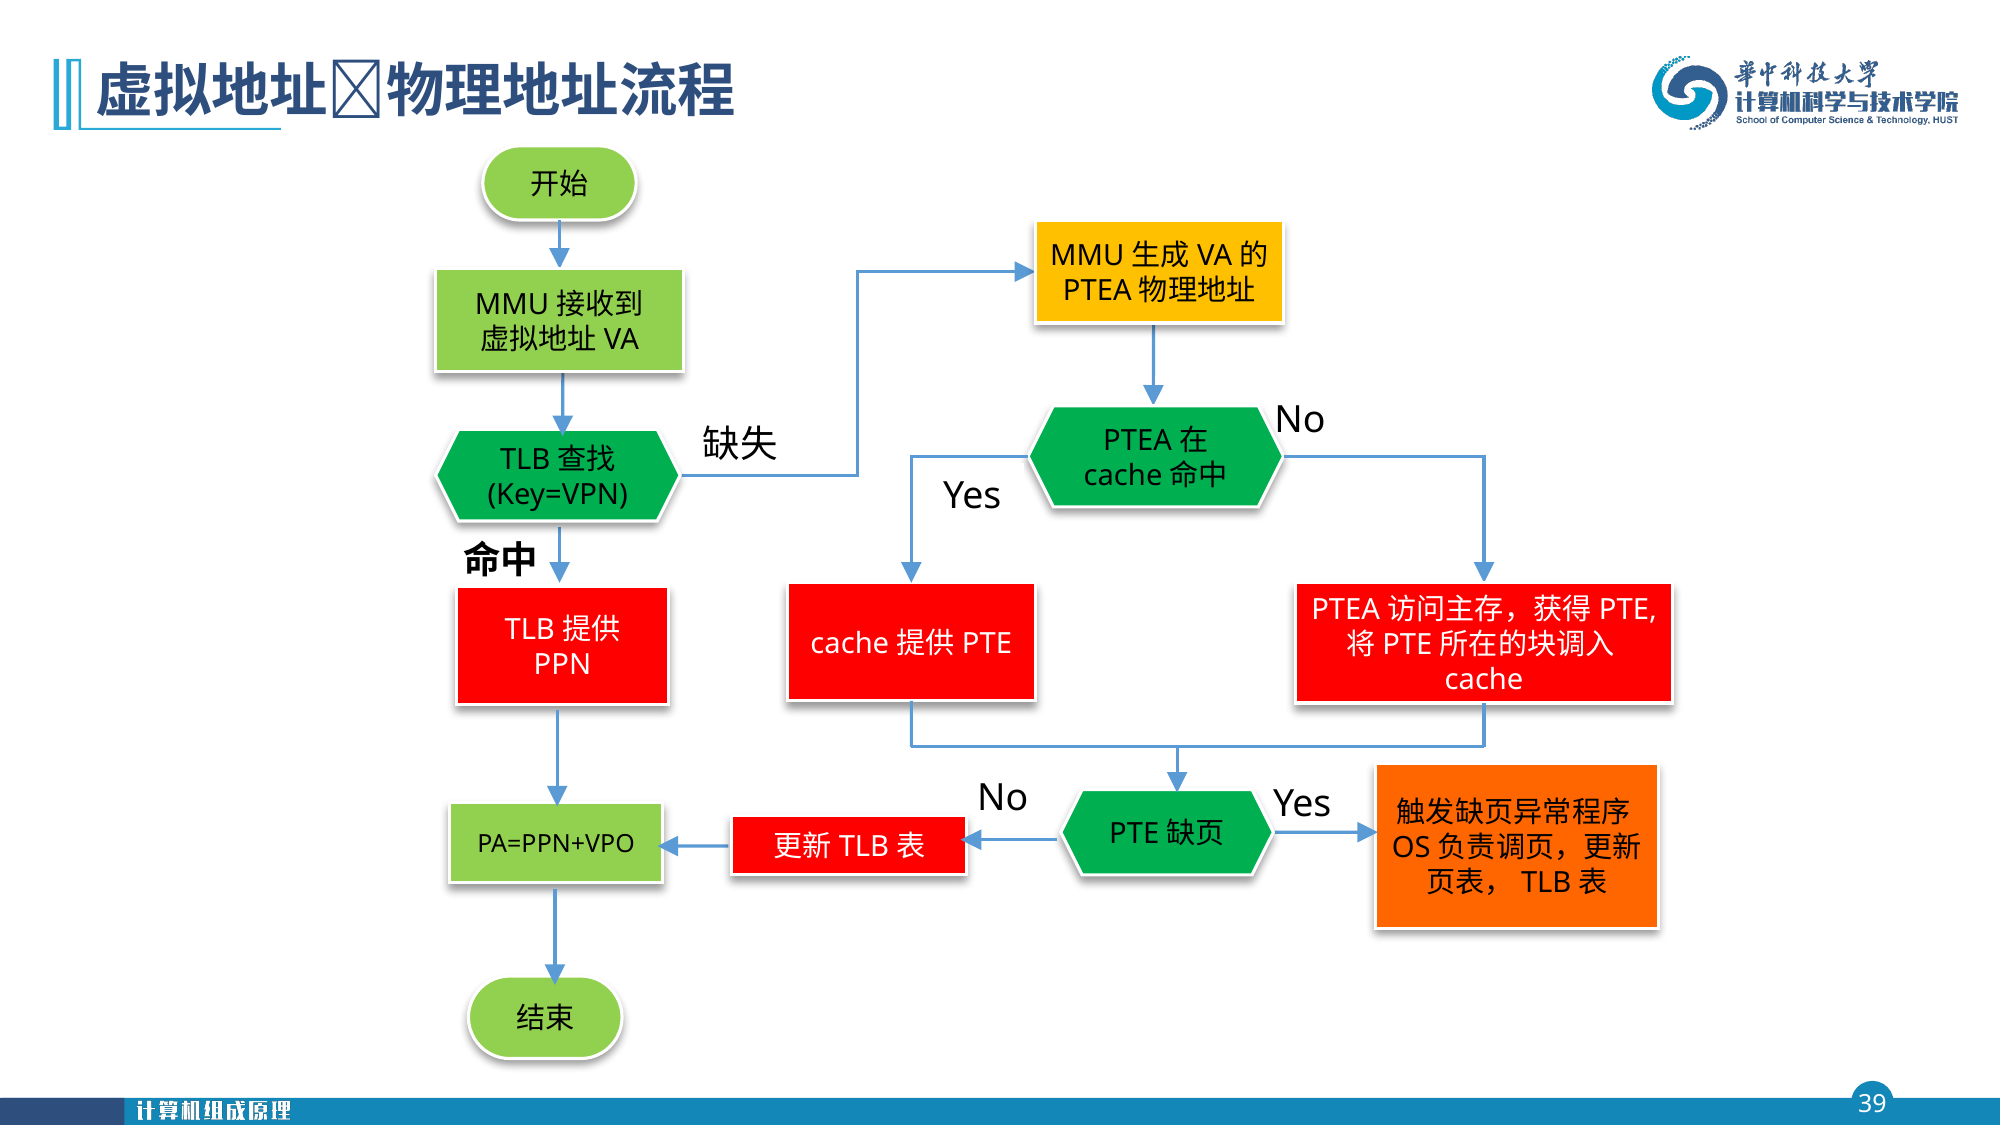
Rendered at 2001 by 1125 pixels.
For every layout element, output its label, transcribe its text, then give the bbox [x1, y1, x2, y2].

title 虚拟地址物理地址流程 [80, 42, 1805, 144]
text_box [1259, 387, 1673, 704]
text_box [1036, 476, 1259, 508]
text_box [681, 219, 1284, 476]
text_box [449, 710, 663, 883]
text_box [1258, 763, 1659, 929]
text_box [435, 219, 684, 372]
picture [1805, 56, 1958, 130]
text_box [911, 700, 1485, 875]
text_box 开始 [481, 144, 638, 219]
text_box 更新TLB表 [730, 814, 968, 876]
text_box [435, 372, 681, 522]
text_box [448, 527, 560, 590]
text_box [787, 456, 1036, 702]
text_box TLB提供 PPN [455, 584, 670, 706]
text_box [468, 889, 623, 1059]
